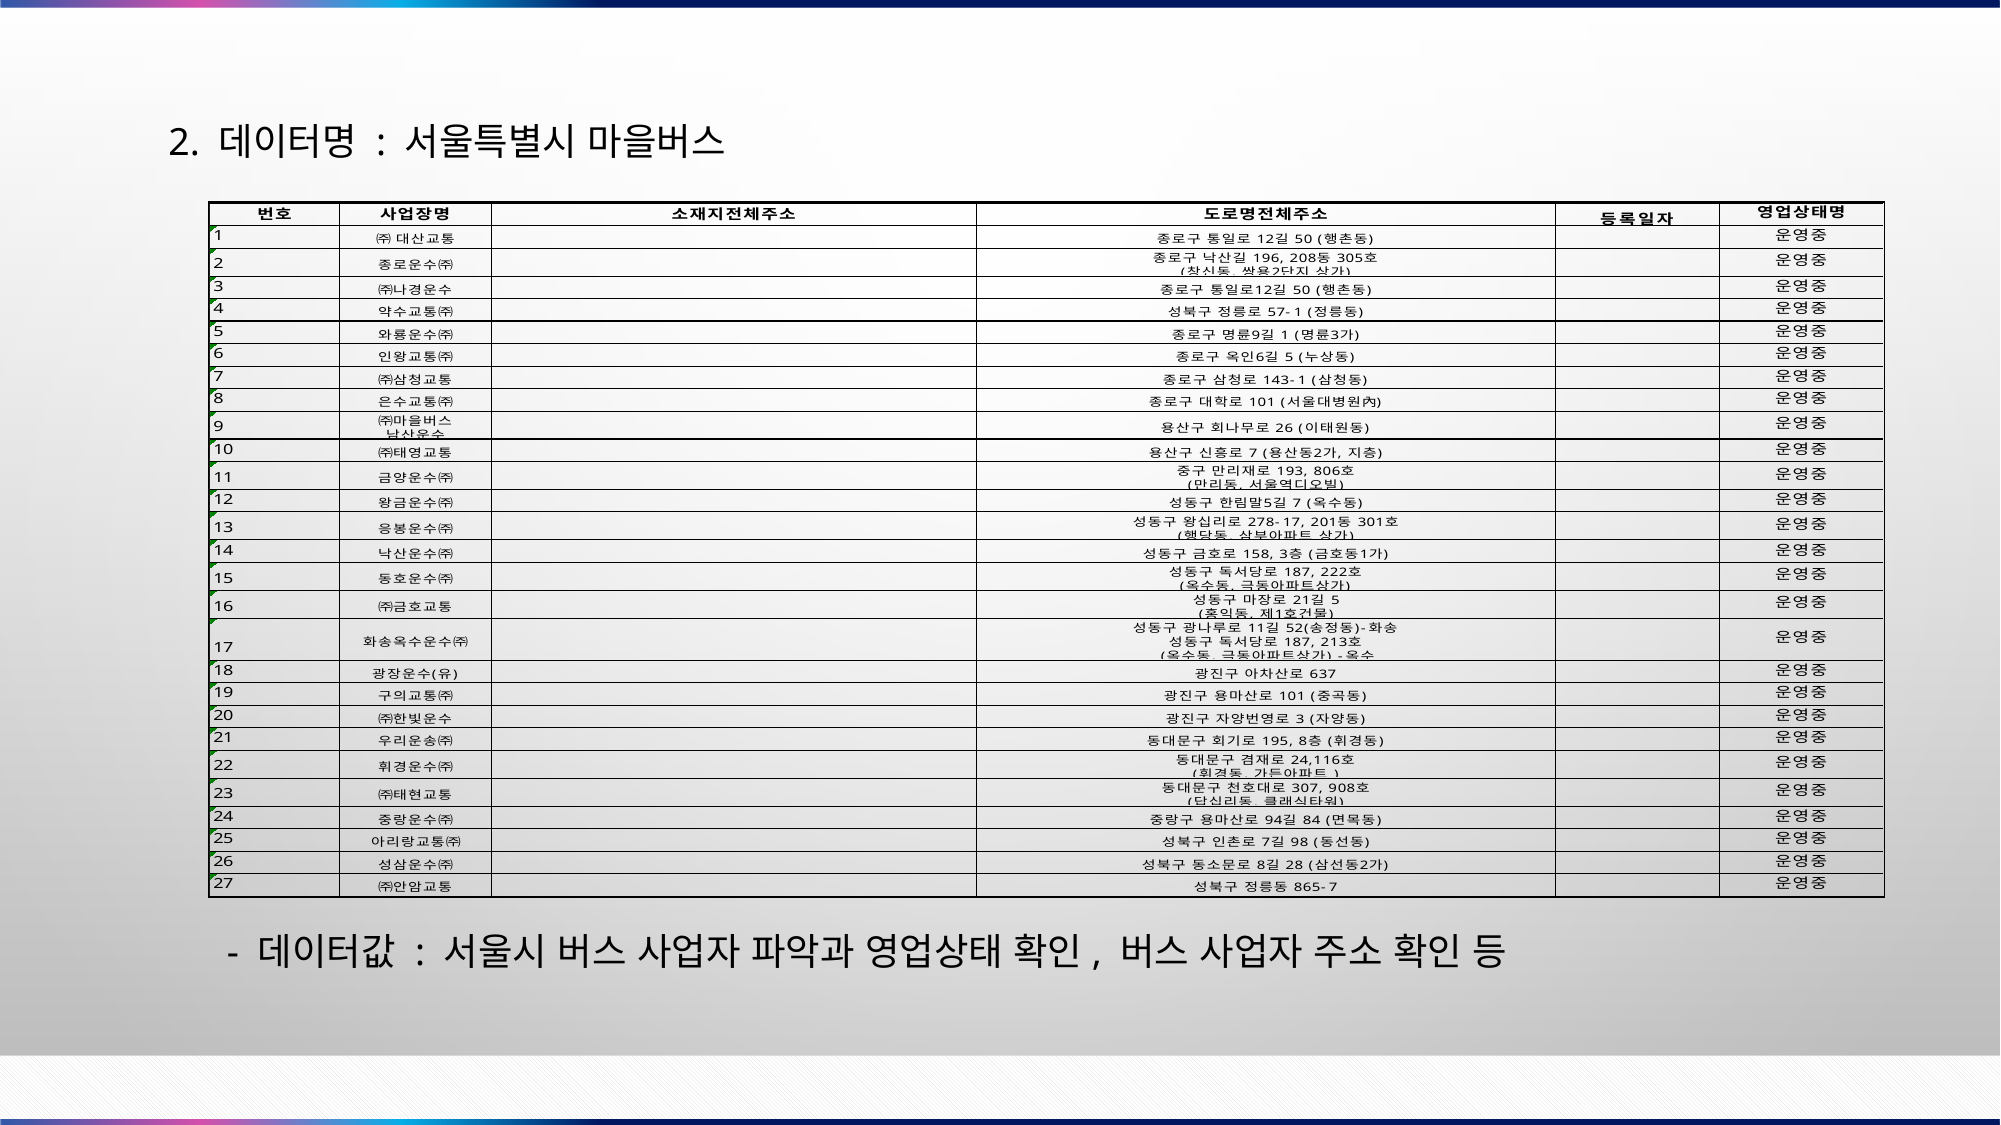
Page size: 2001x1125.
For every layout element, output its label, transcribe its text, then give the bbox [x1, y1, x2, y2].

picture [0, 1119, 390, 1125]
picture [0, 0, 2000, 1055]
text_box 2. 데이터명 : 서울특별시 마을버스 - 데이터값 : 서울시 버스 사업자 파악과 영업상태 확인, 버스 사업자 주소 확인 등 [153, 110, 1884, 980]
picture [471, 1119, 2000, 1125]
